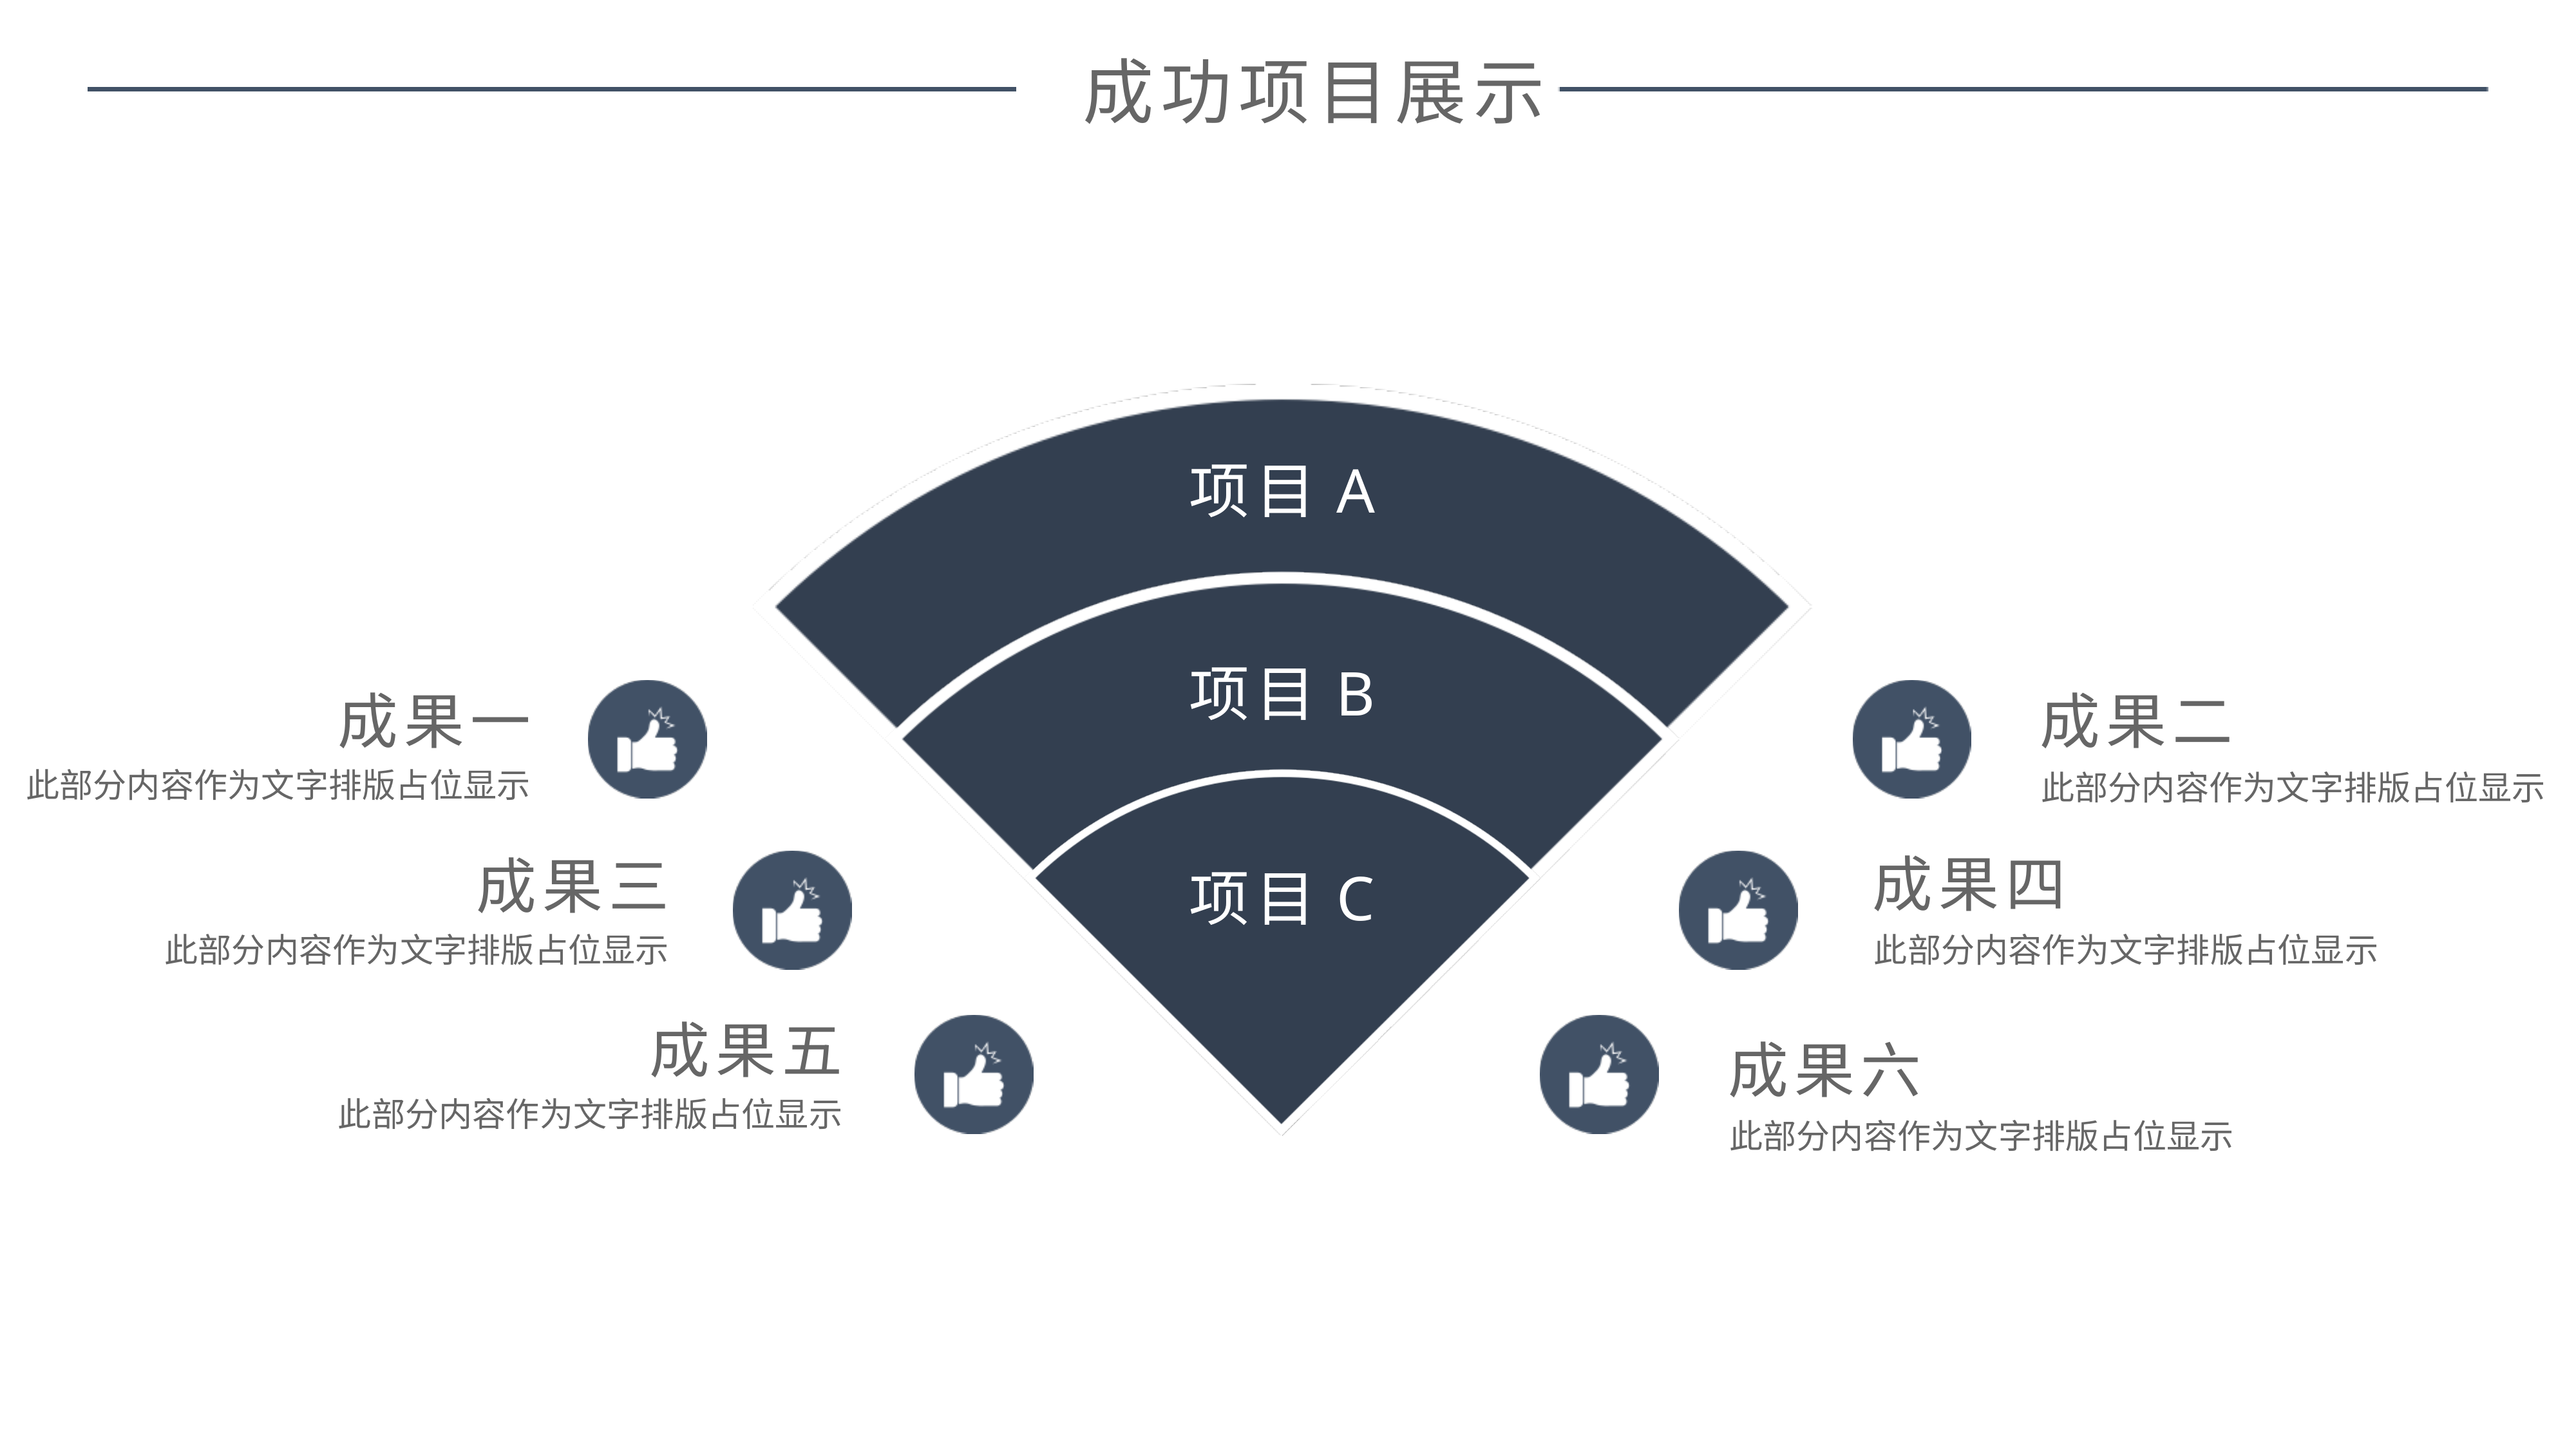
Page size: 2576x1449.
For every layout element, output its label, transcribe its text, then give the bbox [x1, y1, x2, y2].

picture [733, 383, 1812, 1136]
title 成果三 [317, 848, 670, 905]
title ​此部分内容作为文字排版占位显示 [5, 761, 531, 794]
title ​此部分内容作为文字排版占位显示 [1708, 1112, 2235, 1145]
title 成果五 [490, 1012, 748, 1070]
title 成果二 [2040, 683, 2392, 741]
title 成果四 [1872, 846, 2226, 904]
title ​此部分内容作为文字排版占位显示 [317, 1089, 748, 1123]
picture [588, 679, 707, 799]
title ​此部分内容作为文字排版占位显示 [143, 925, 670, 958]
title ​此部分内容作为文字排版占位显示 [2020, 762, 2546, 796]
title 成果六​ [1815, 1032, 2081, 1090]
picture [1852, 679, 1972, 799]
title ​此部分内容作为文字排版占位显示 [1853, 925, 2379, 958]
title 成果一​ [178, 683, 531, 741]
picture [88, 0, 2488, 139]
